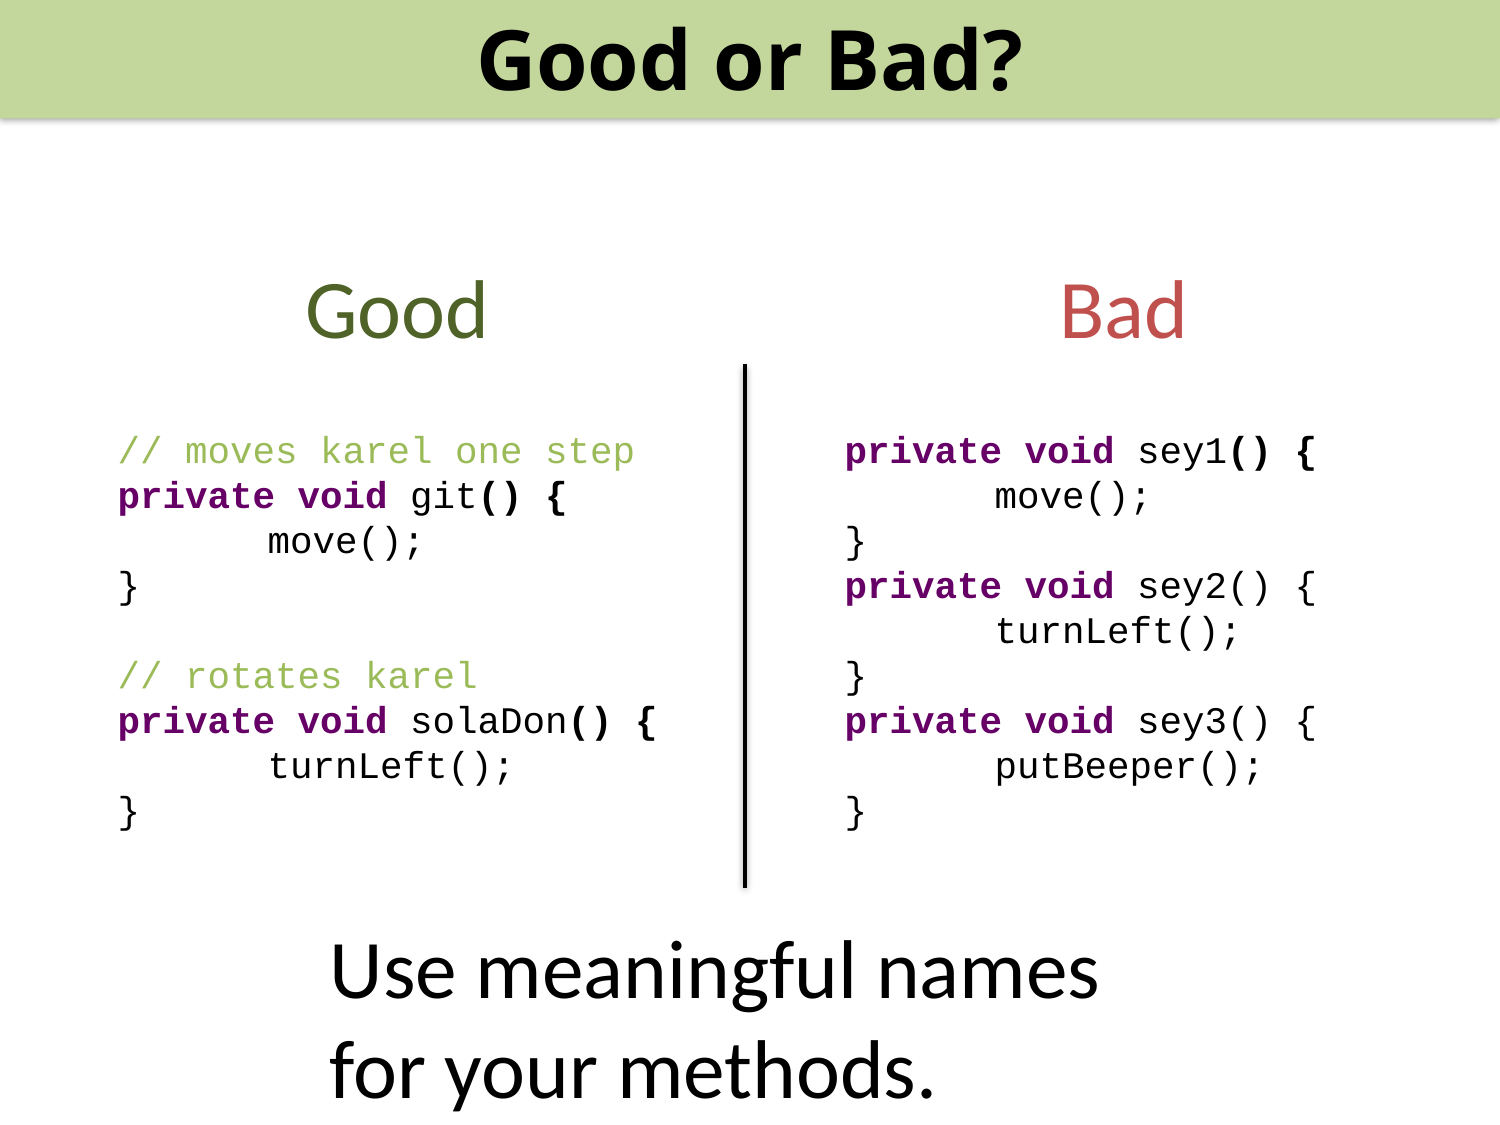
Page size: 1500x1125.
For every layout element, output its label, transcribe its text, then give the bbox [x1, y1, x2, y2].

text_box Bad [829, 247, 1419, 363]
text_box Use meaningful names for your methods. [314, 907, 1175, 1123]
text_box Good or Bad? [0, 0, 1500, 122]
text_box Good [102, 247, 692, 363]
text_box private void sey1() { move(); } private void sey2() { turnLeft(); } private void sey3() { putBeeper(); } [829, 418, 1374, 838]
text_box // moves karel one step private void git() { move(); } // rotates karel private void solaDon() { turnLeft(); } [102, 418, 724, 883]
